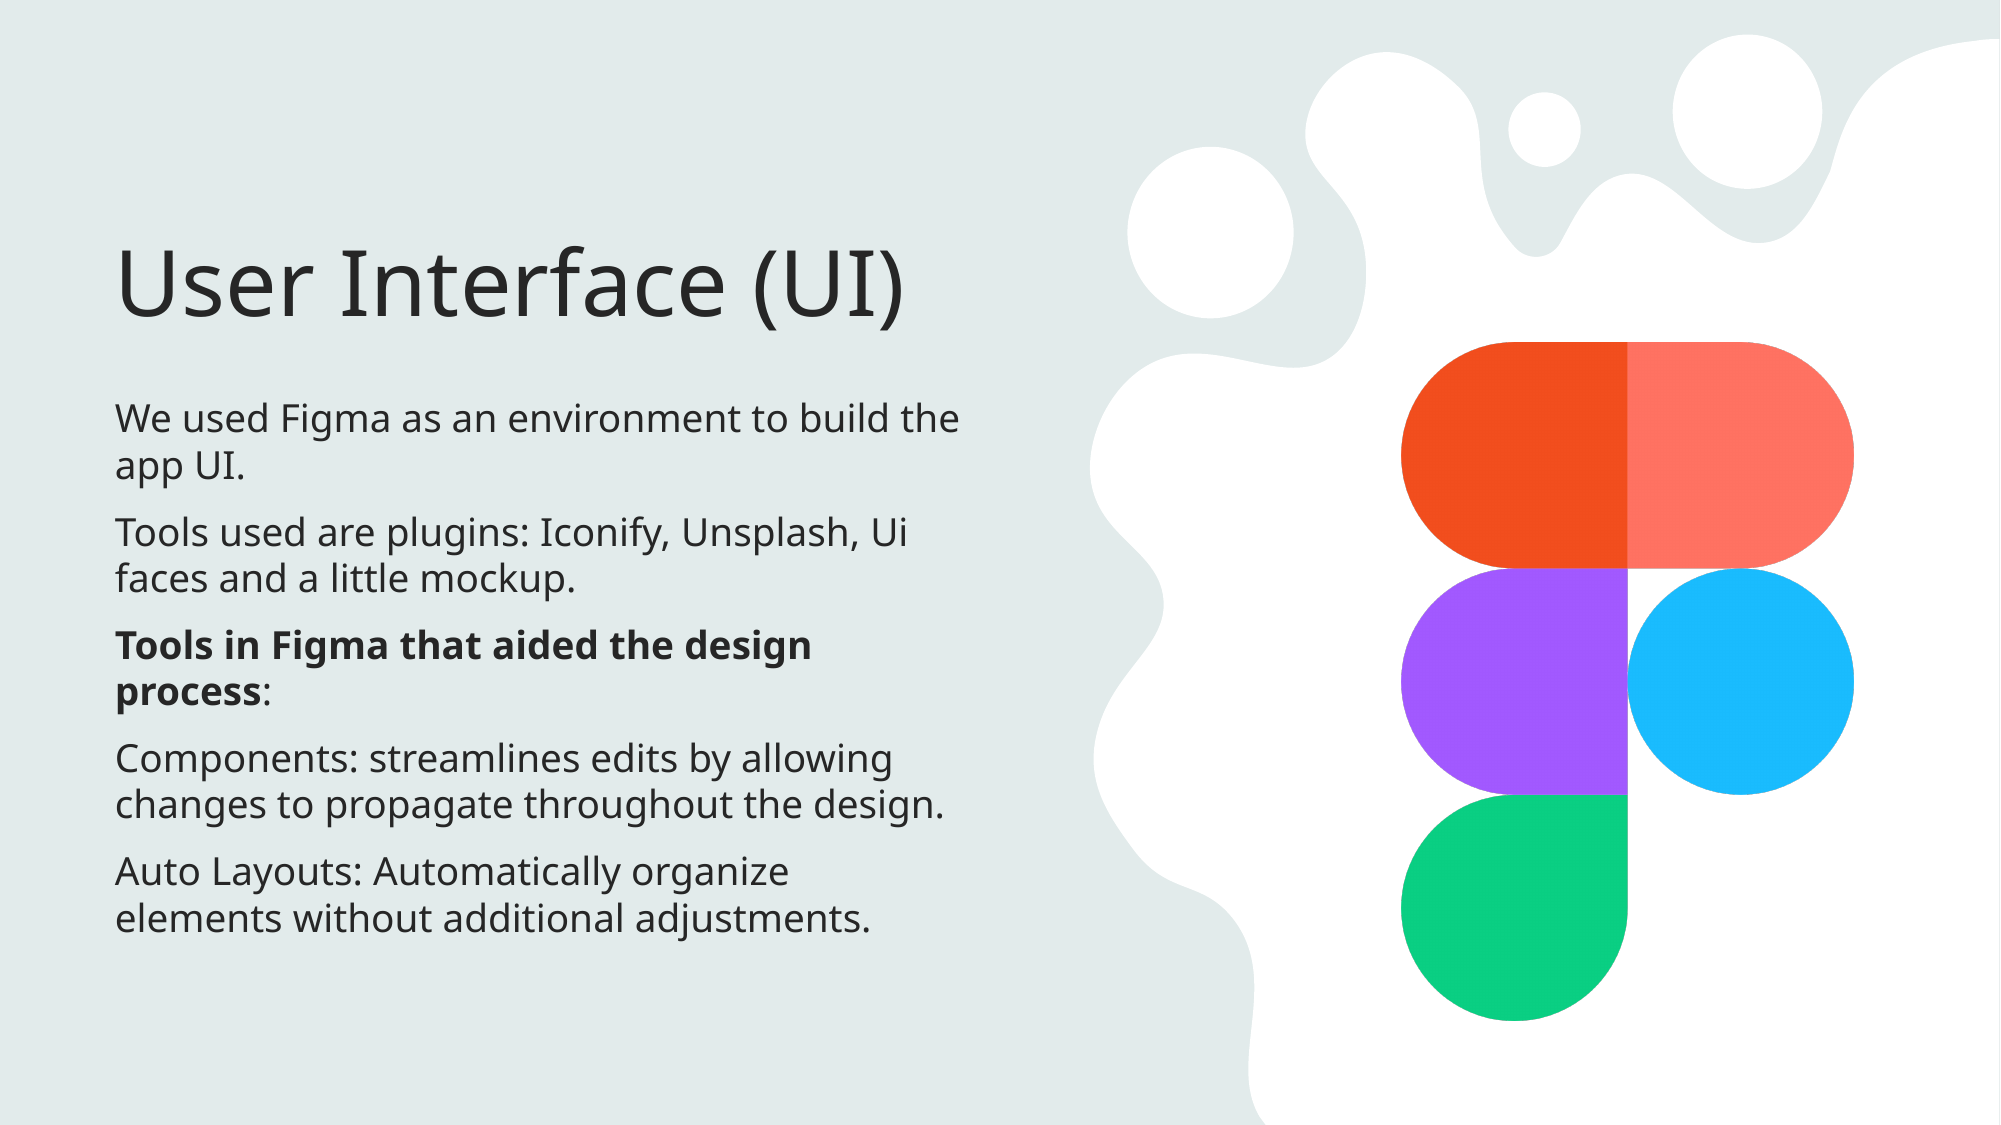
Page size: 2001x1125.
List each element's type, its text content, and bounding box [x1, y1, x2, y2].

picture [1401, 342, 1854, 1021]
text_box [0, 0, 2000, 1125]
text_box [1088, 38, 2000, 1125]
title User Interface (UI) [99, 84, 981, 343]
text_box [1671, 33, 1824, 190]
list We used Figma as an environment to build the app UI. Tools used are plugins: Iconify, Unsplash, Ui faces and a little mockup. Tools in Figma that aided the design process: Components: streamlines edits by allowing changes to propagate throughout the design. Auto Layouts: Automatically organize elements without additional adjustments. [100, 386, 979, 983]
